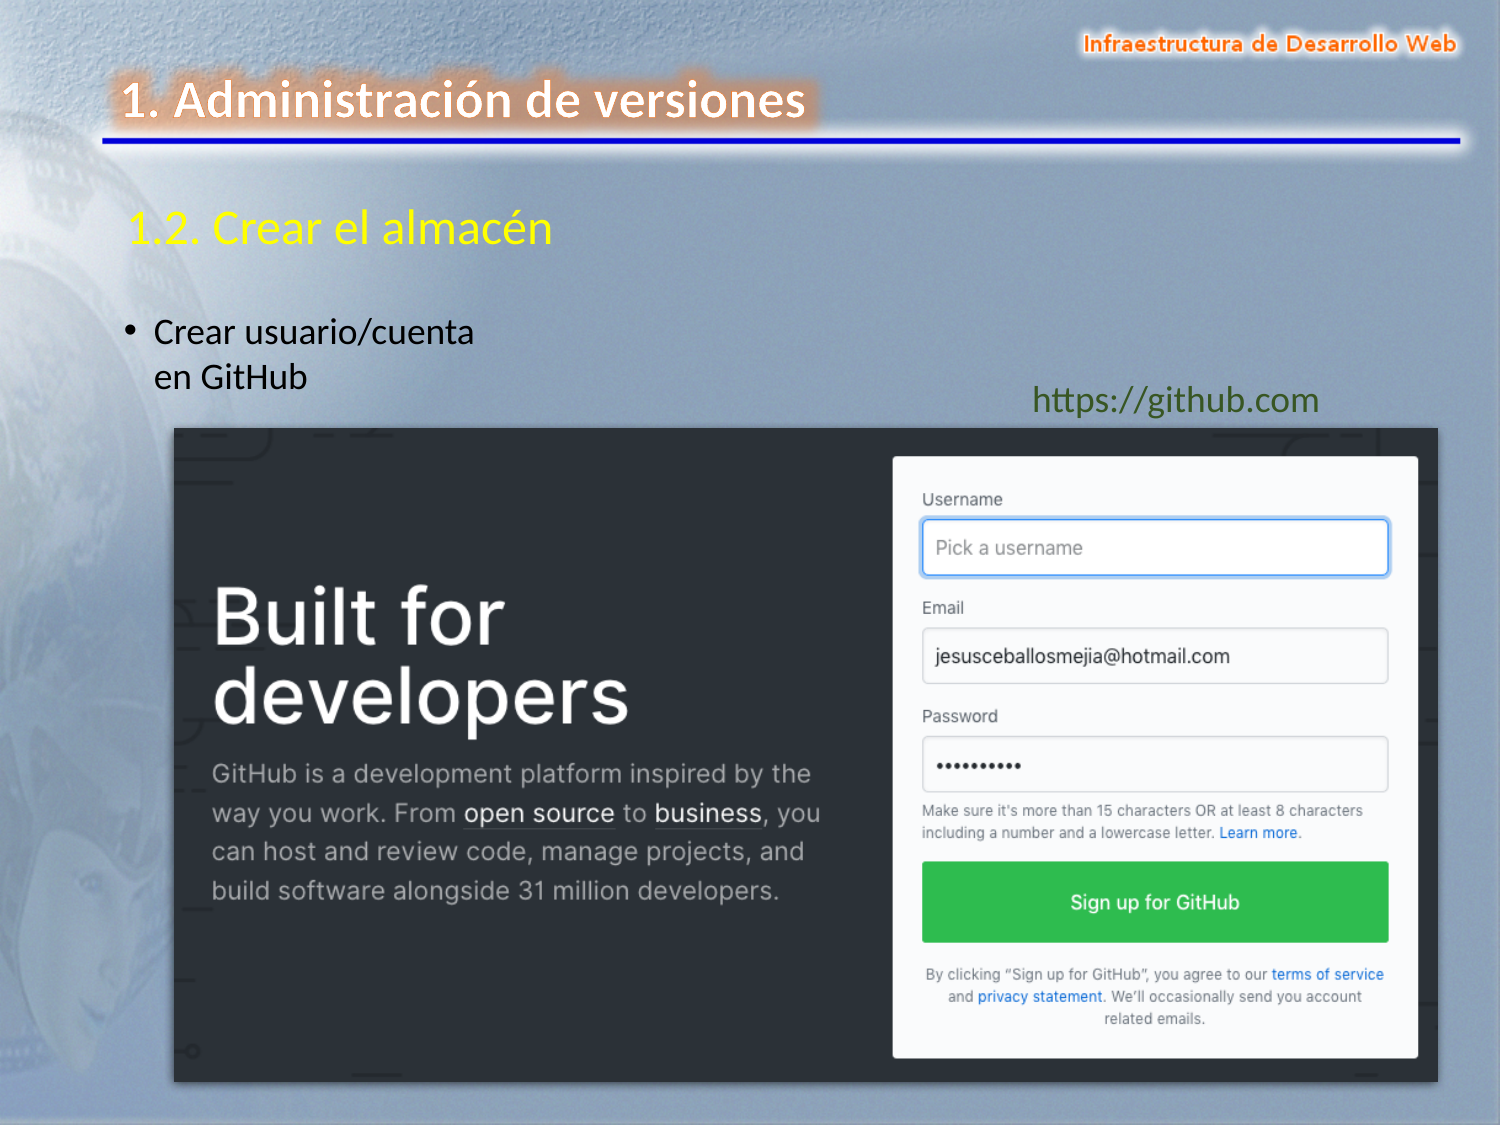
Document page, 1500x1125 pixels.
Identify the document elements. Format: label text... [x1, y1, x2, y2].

text_box https://github.com [1017, 367, 1336, 423]
picture [0, 0, 1500, 1125]
text_box 1.2. Crear el almacén [111, 186, 569, 262]
text_box Crear usuario/cuenta en GitHub [109, 299, 528, 450]
